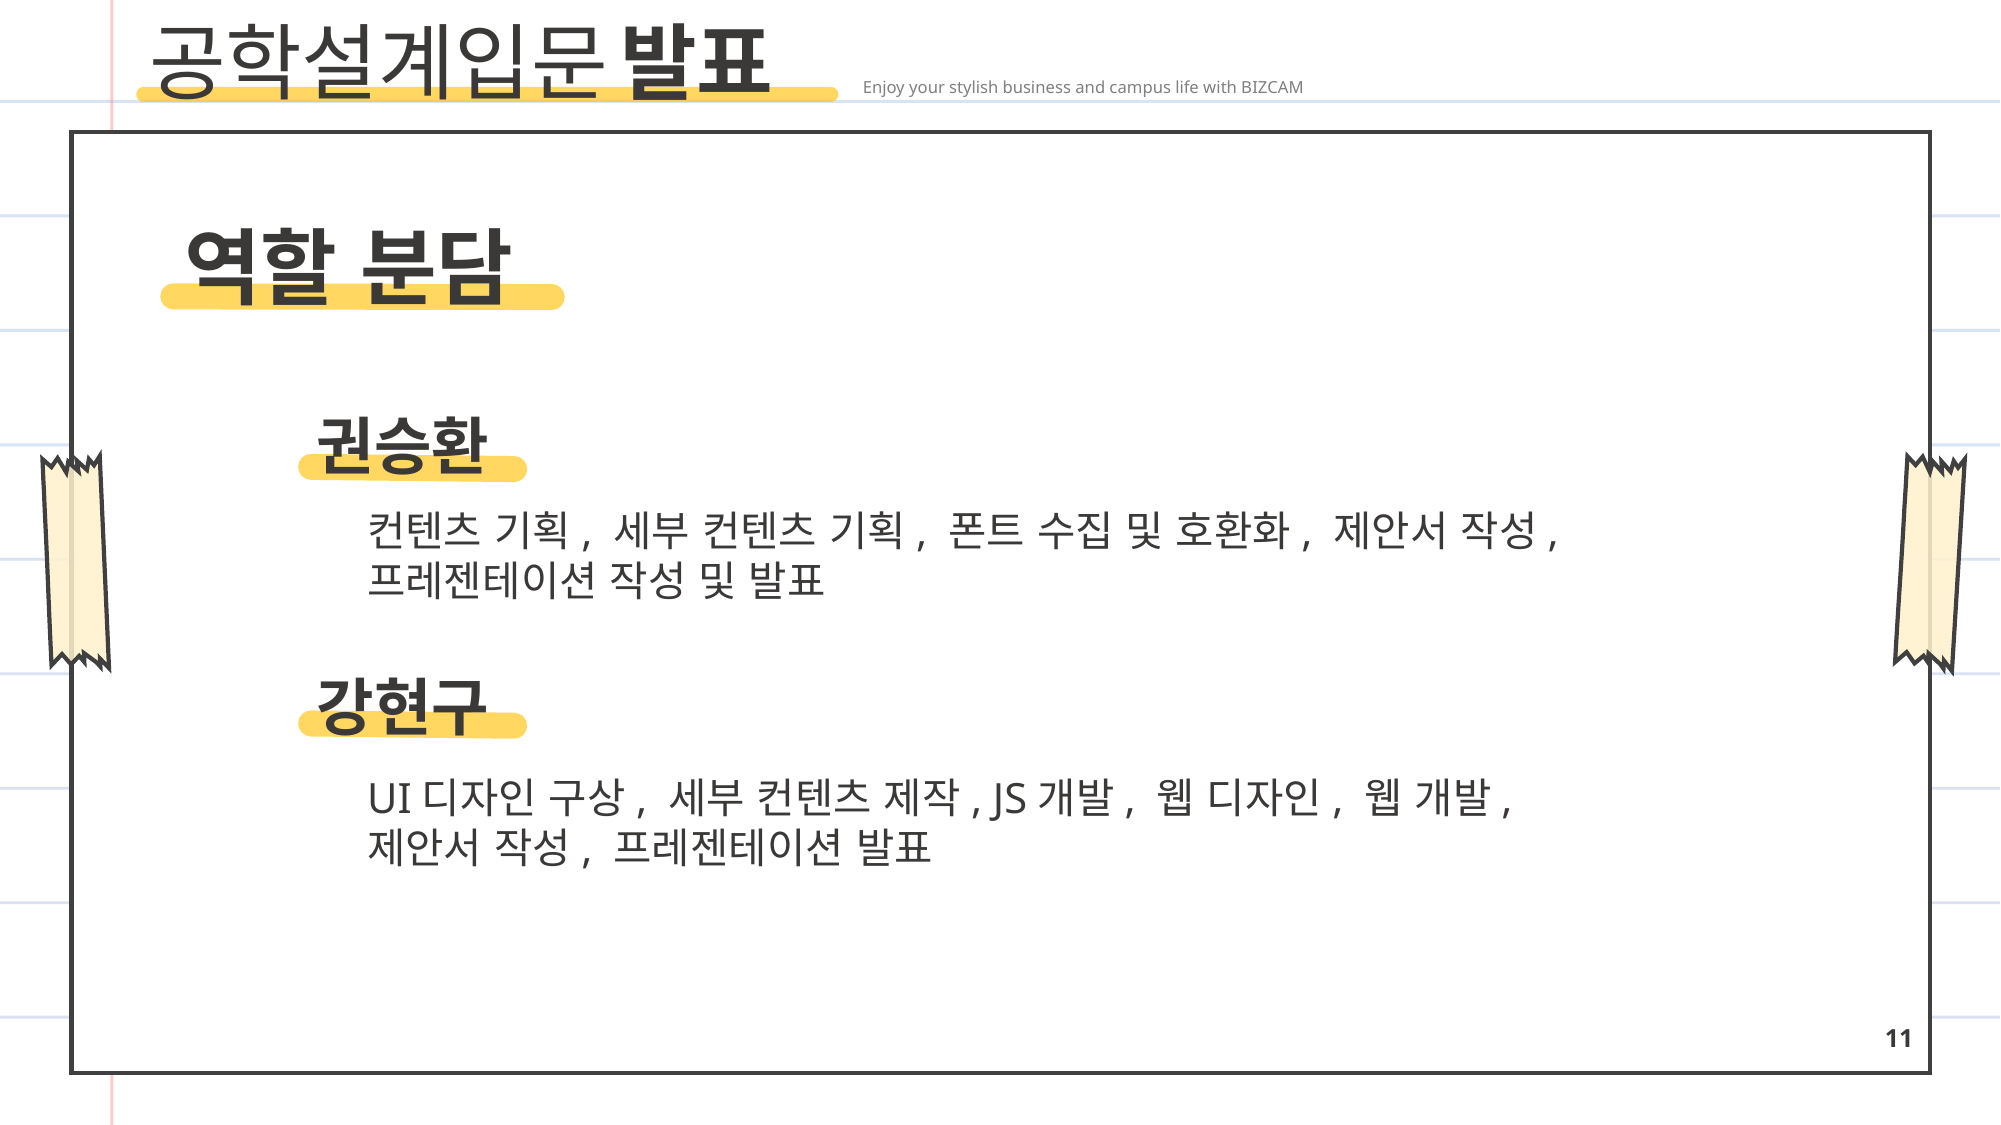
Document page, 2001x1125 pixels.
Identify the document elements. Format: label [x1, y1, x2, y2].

text_box [0, 0, 2000, 1125]
text_box [311, 466, 515, 470]
